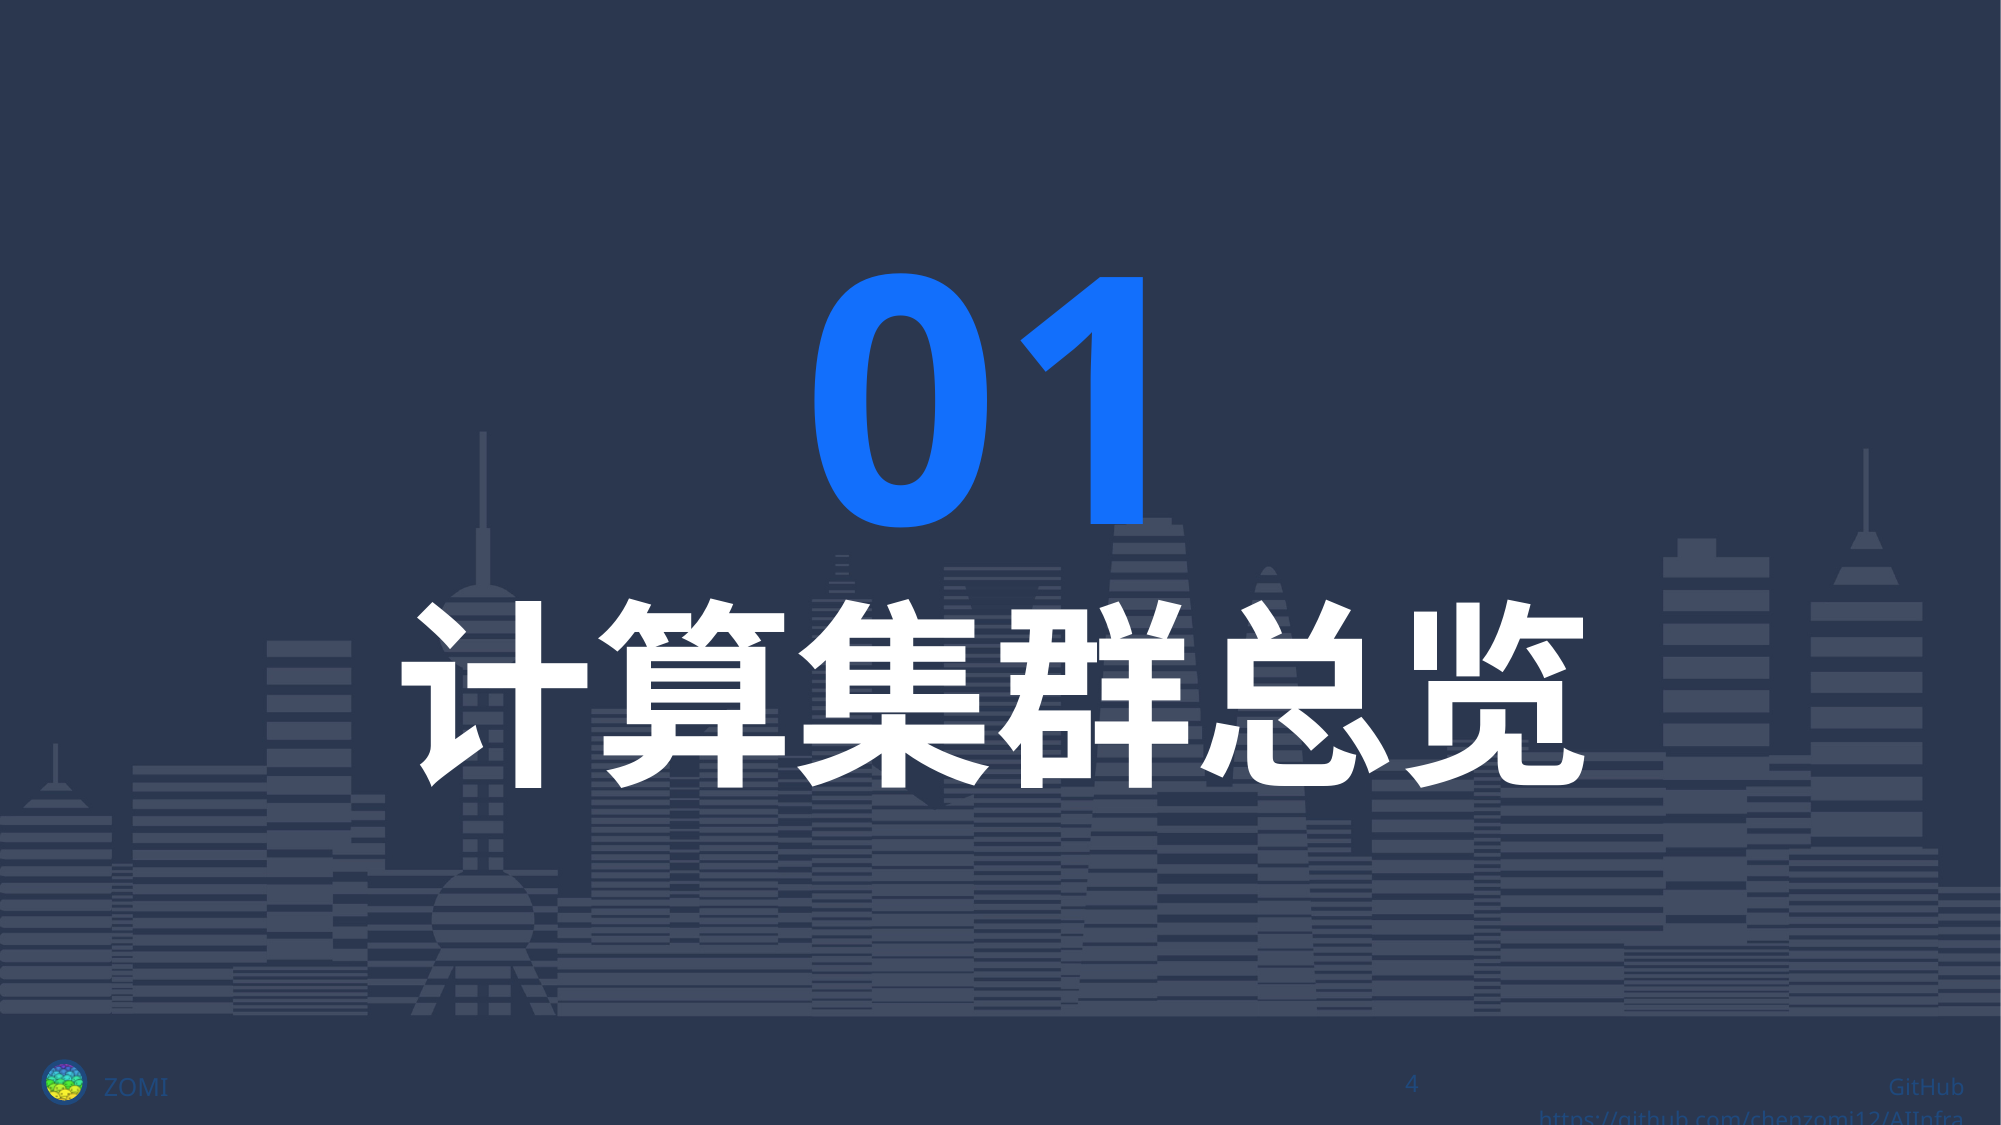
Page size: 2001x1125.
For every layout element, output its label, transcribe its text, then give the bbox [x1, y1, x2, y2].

picture [1792, 1117, 1798, 1125]
picture [1816, 1117, 1824, 1125]
list 计算集群总览 [79, 394, 1910, 986]
picture [1620, 1117, 1627, 1125]
picture [1650, 1117, 1656, 1125]
text_box 01 [787, 171, 1213, 394]
picture [1678, 1117, 1685, 1125]
picture [1765, 1117, 1771, 1125]
picture [1923, 1117, 1929, 1125]
picture [0, 0, 2001, 1125]
picture [1709, 1117, 1717, 1125]
picture [1831, 1117, 1837, 1125]
picture [1724, 1117, 1730, 1125]
picture [1542, 1117, 1548, 1125]
picture [1573, 1117, 1580, 1125]
